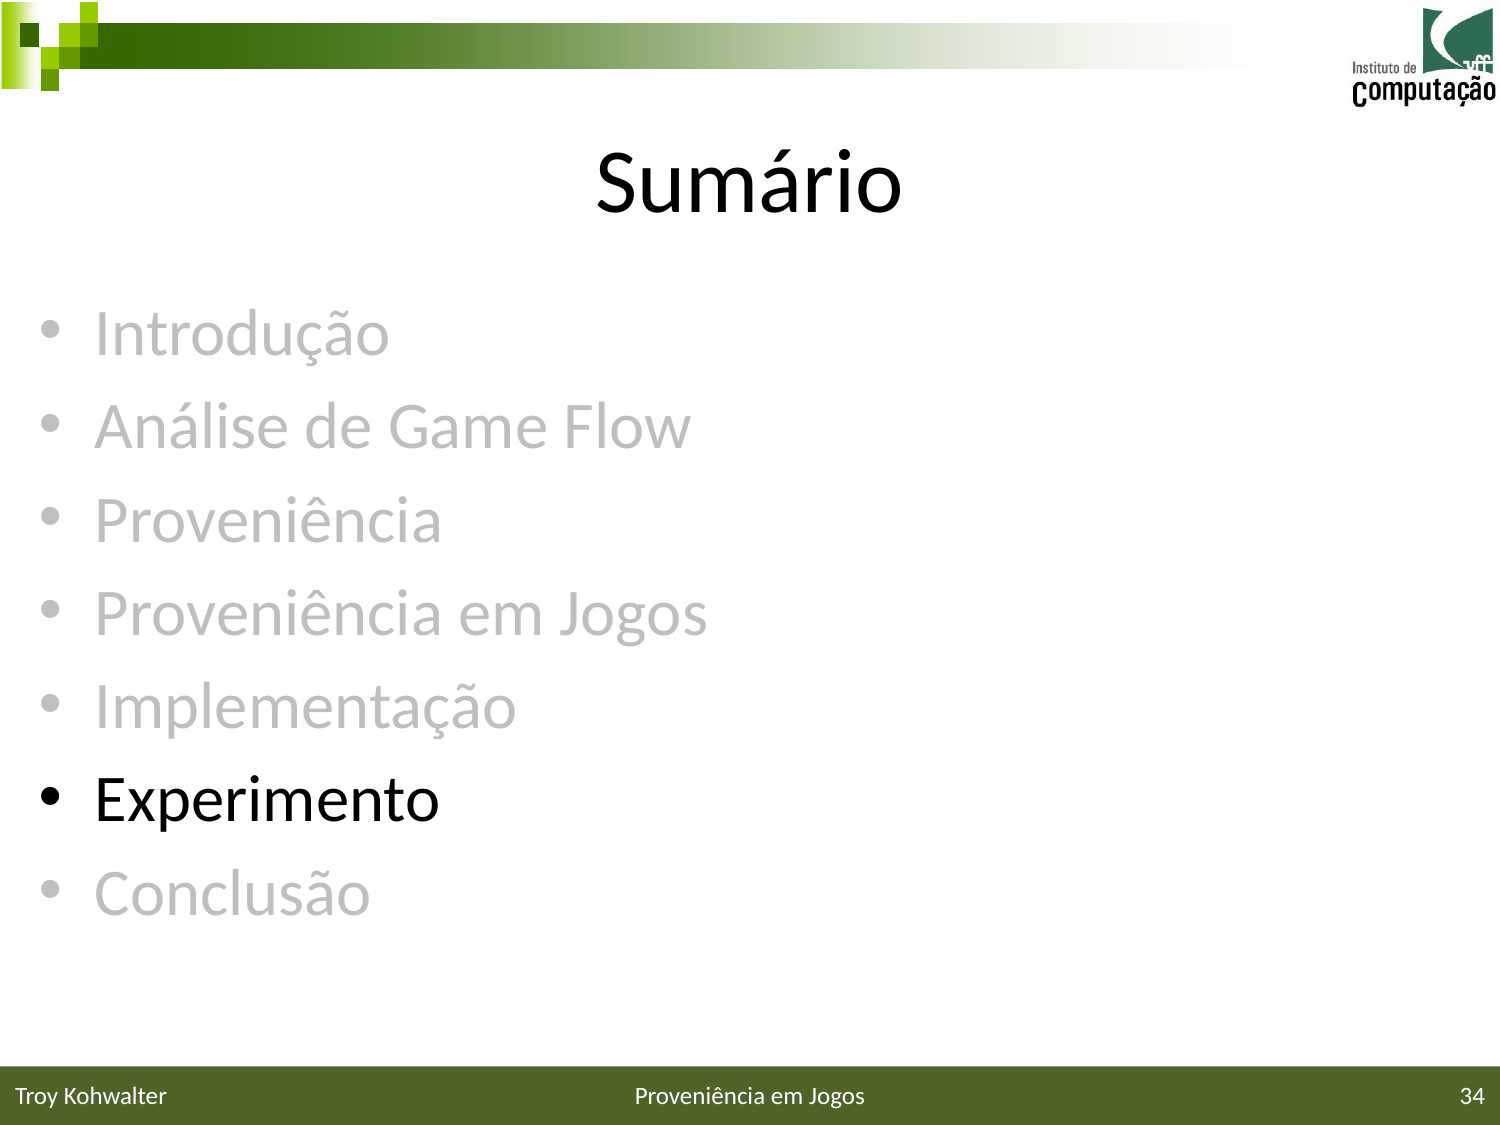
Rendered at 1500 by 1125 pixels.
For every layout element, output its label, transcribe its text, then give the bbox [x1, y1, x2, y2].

slide_number Troy Kohwalter [0, 1065, 350, 1125]
slide_number 34 [1149, 1065, 1500, 1125]
title Sumário [75, 82, 1425, 270]
list Introdução Análise de Game Flow Proveniência Proveniência em Jogos Implementação Experimento Conclusão [23, 281, 1477, 1055]
footer Proveniência em Jogos [512, 1065, 988, 1125]
